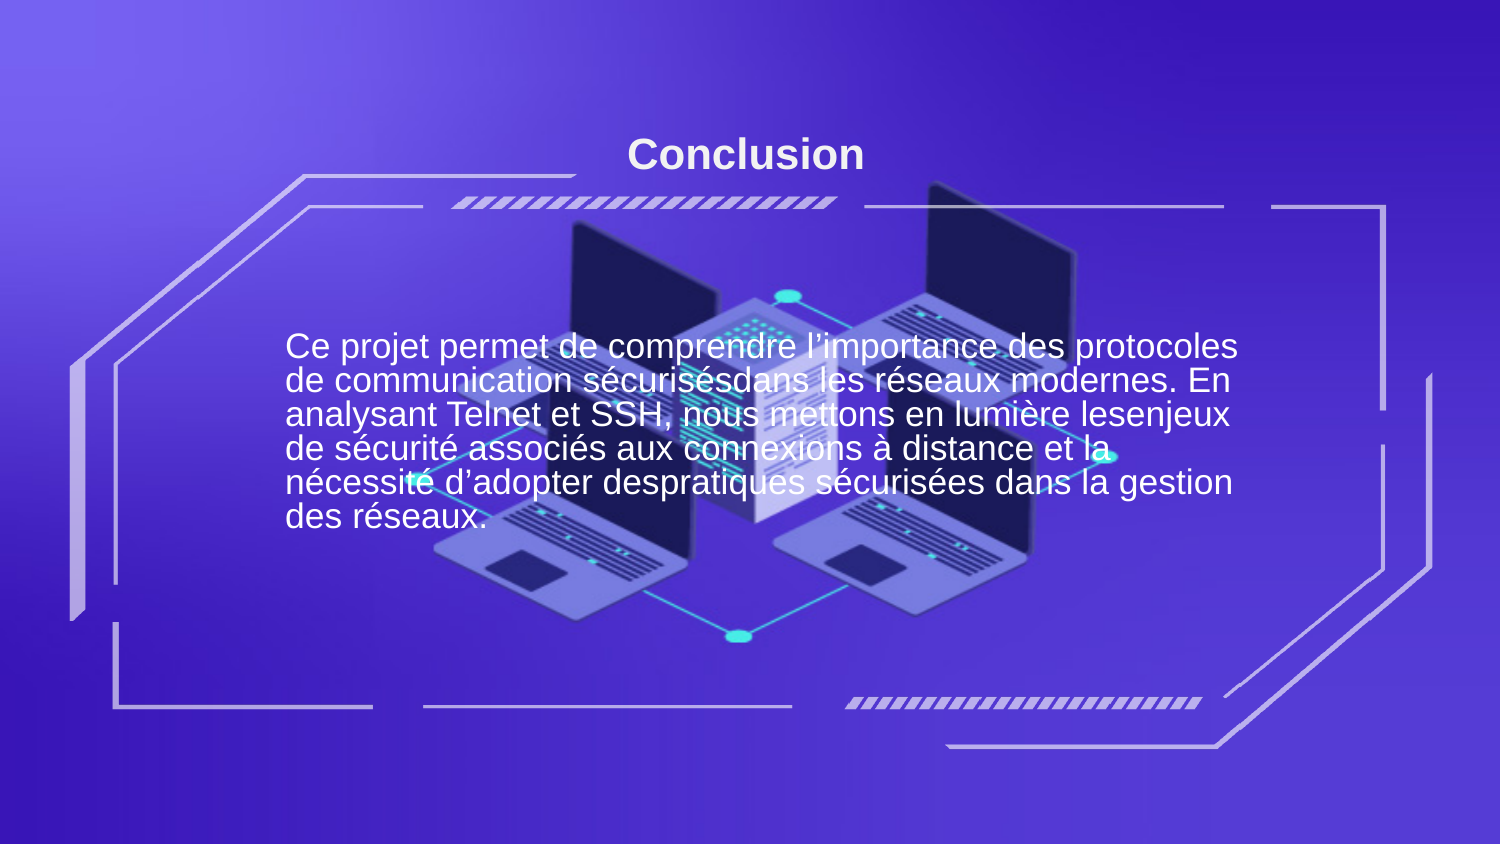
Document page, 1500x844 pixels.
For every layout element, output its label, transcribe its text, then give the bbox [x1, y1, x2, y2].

text_box Conclusion [611, 120, 889, 155]
picture [0, 0, 1500, 844]
